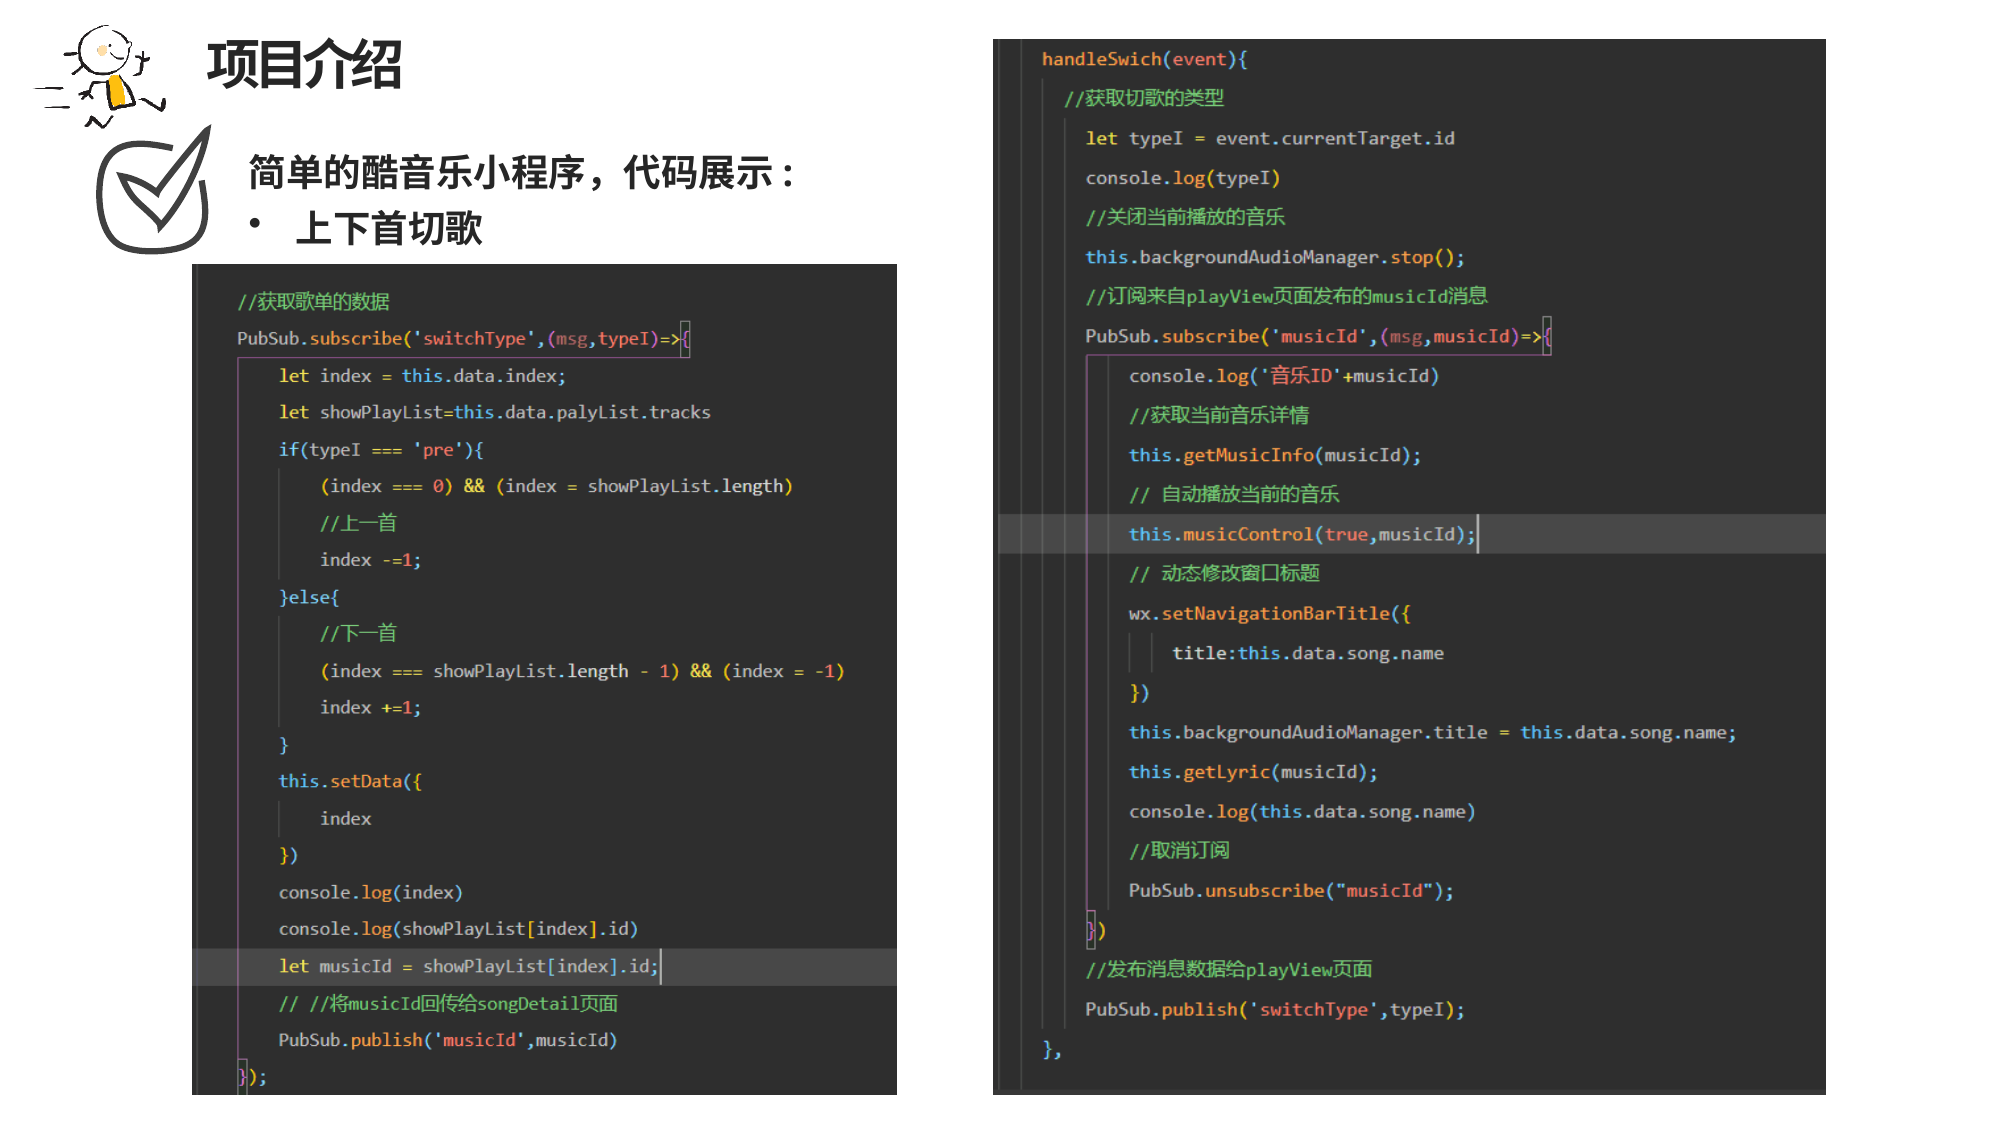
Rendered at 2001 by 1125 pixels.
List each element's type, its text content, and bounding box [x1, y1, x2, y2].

picture [192, 264, 897, 1095]
picture [19, 17, 176, 140]
picture [993, 39, 1826, 1095]
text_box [99, 130, 208, 252]
text_box 项目介绍 [191, 23, 506, 104]
text_box 简单的酷音乐小程序，代码展示: 上下首切歌 [233, 130, 993, 276]
